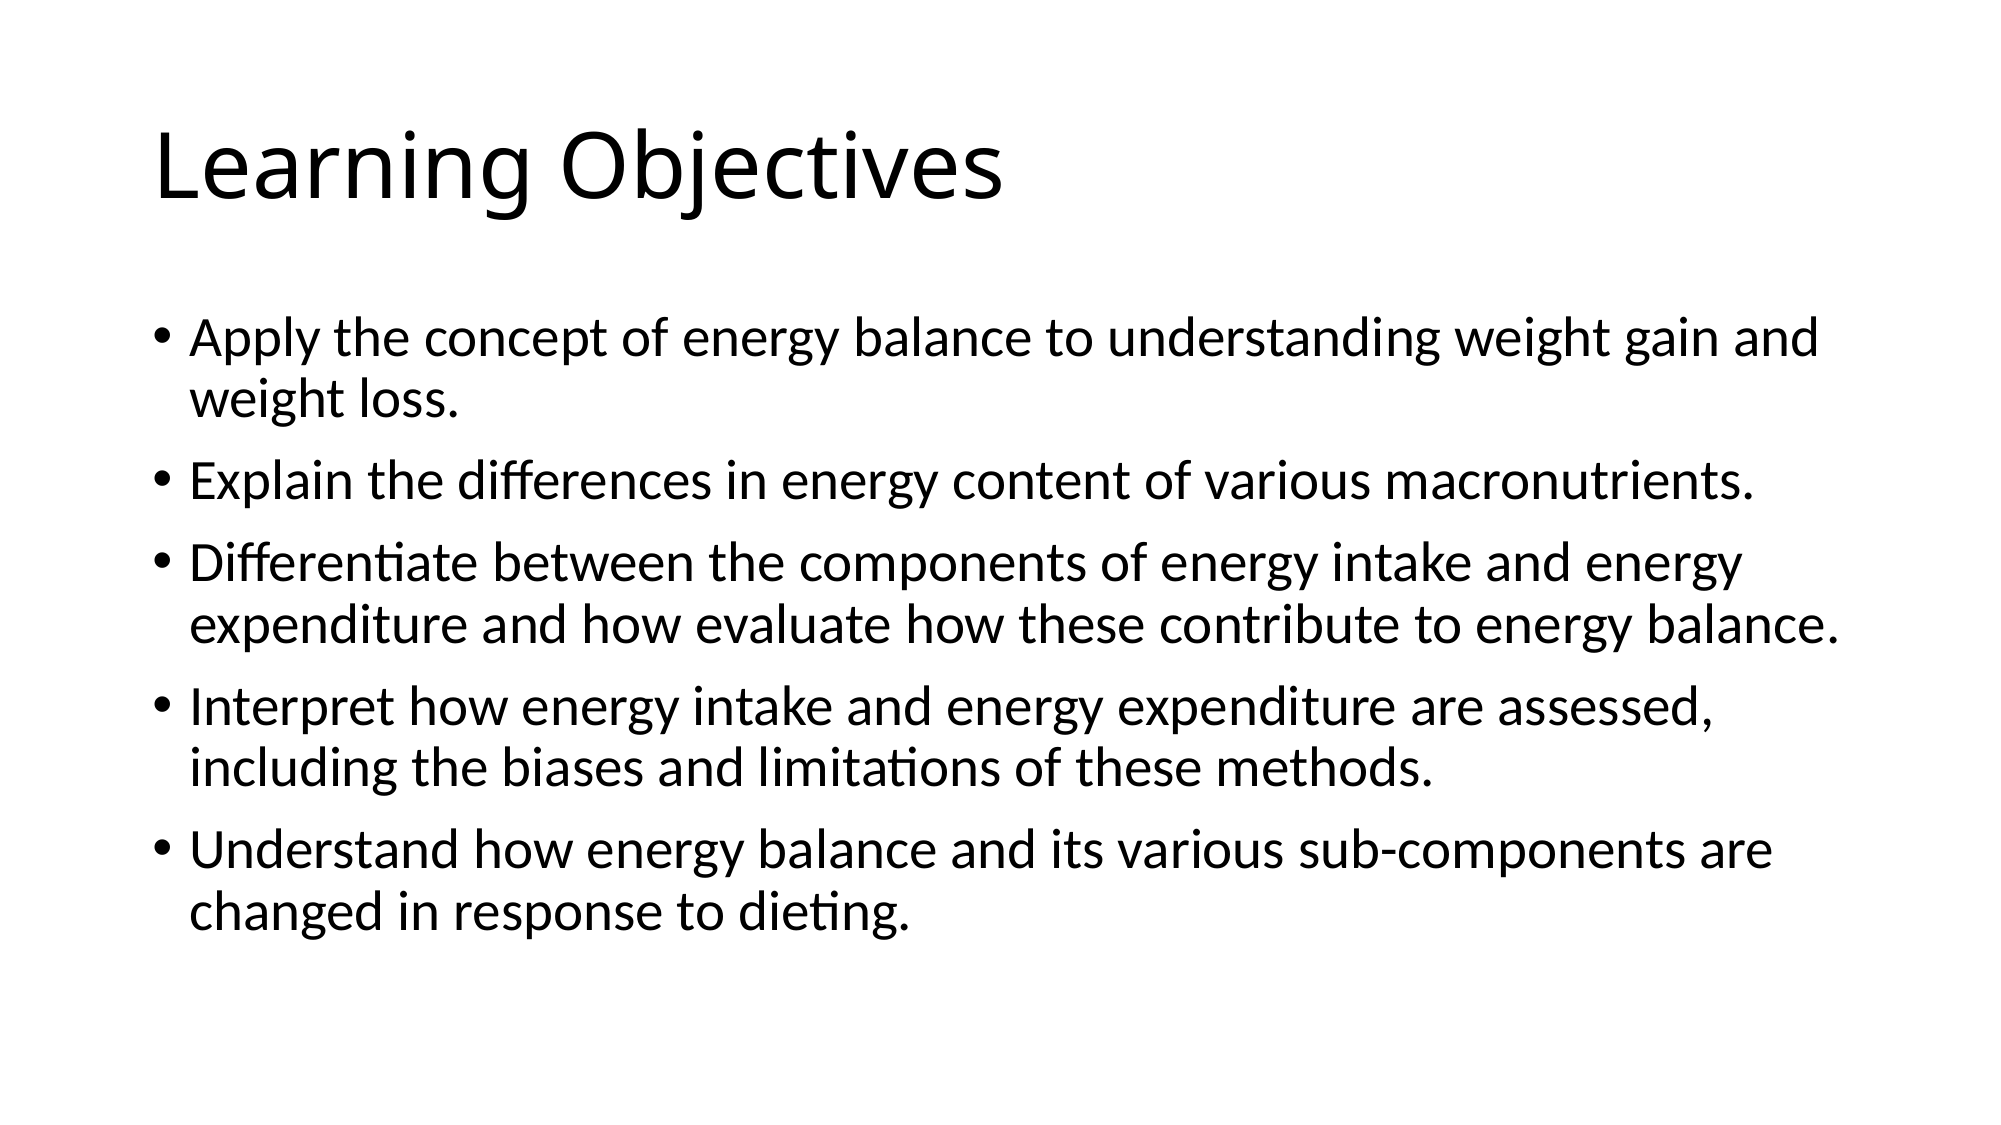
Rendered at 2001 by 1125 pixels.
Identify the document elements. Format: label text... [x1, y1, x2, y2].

title Learning Objectives [137, 59, 1863, 278]
list Apply the concept of energy balance to understanding weight gain and weight loss. Explain the differences in energy content of various macronutrients. Differentiate between the components of energy intake and energy expenditure and how evaluate how these contribute to energy balance. Interpret how energy intake and energy expenditure are assessed, including the biases and limitations of these methods. Understand how energy balance and its various sub-components are changed in response to dieting. [137, 299, 1863, 1014]
